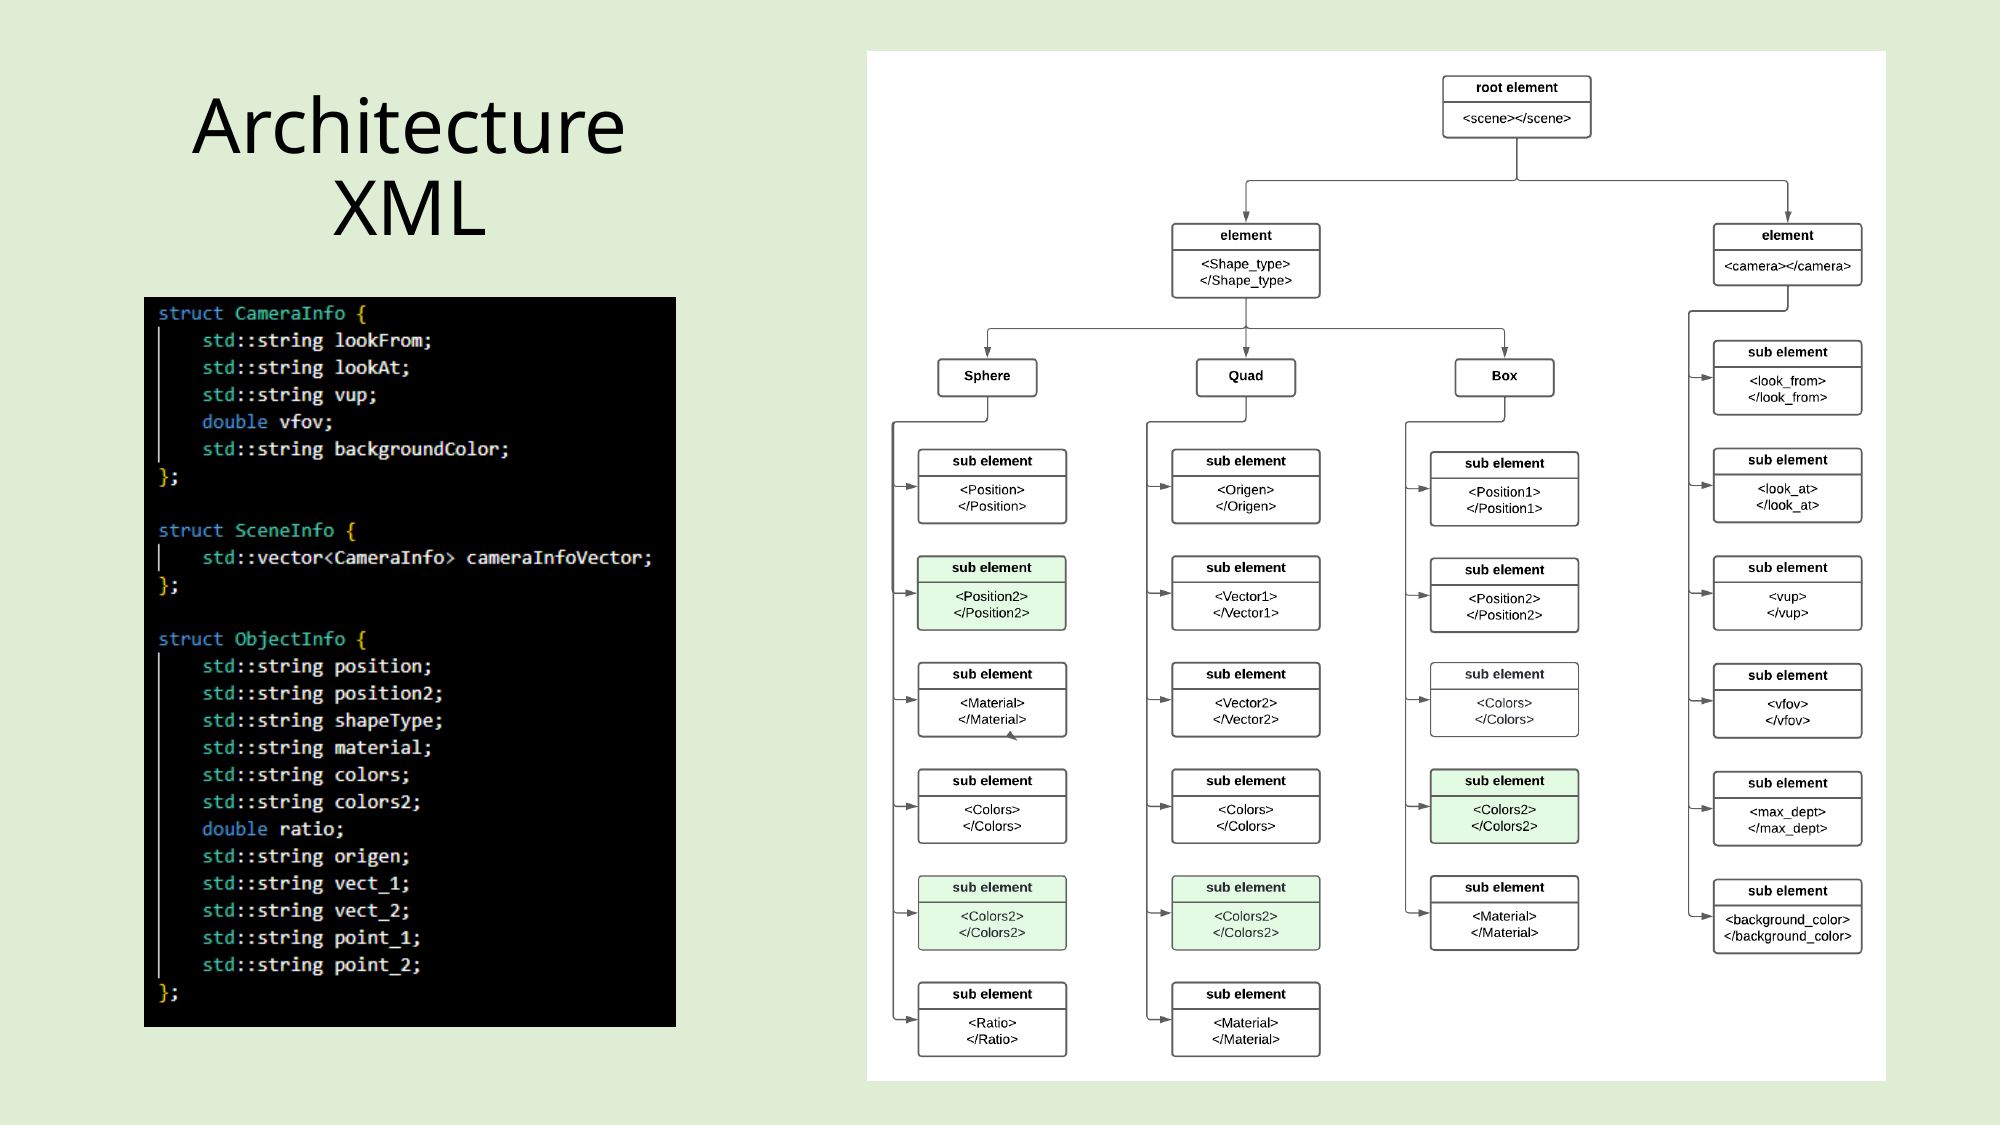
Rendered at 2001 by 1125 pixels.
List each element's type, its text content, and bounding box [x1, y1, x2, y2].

picture [867, 50, 1886, 1081]
picture [144, 297, 676, 1027]
title Architecture XML [125, 79, 696, 260]
